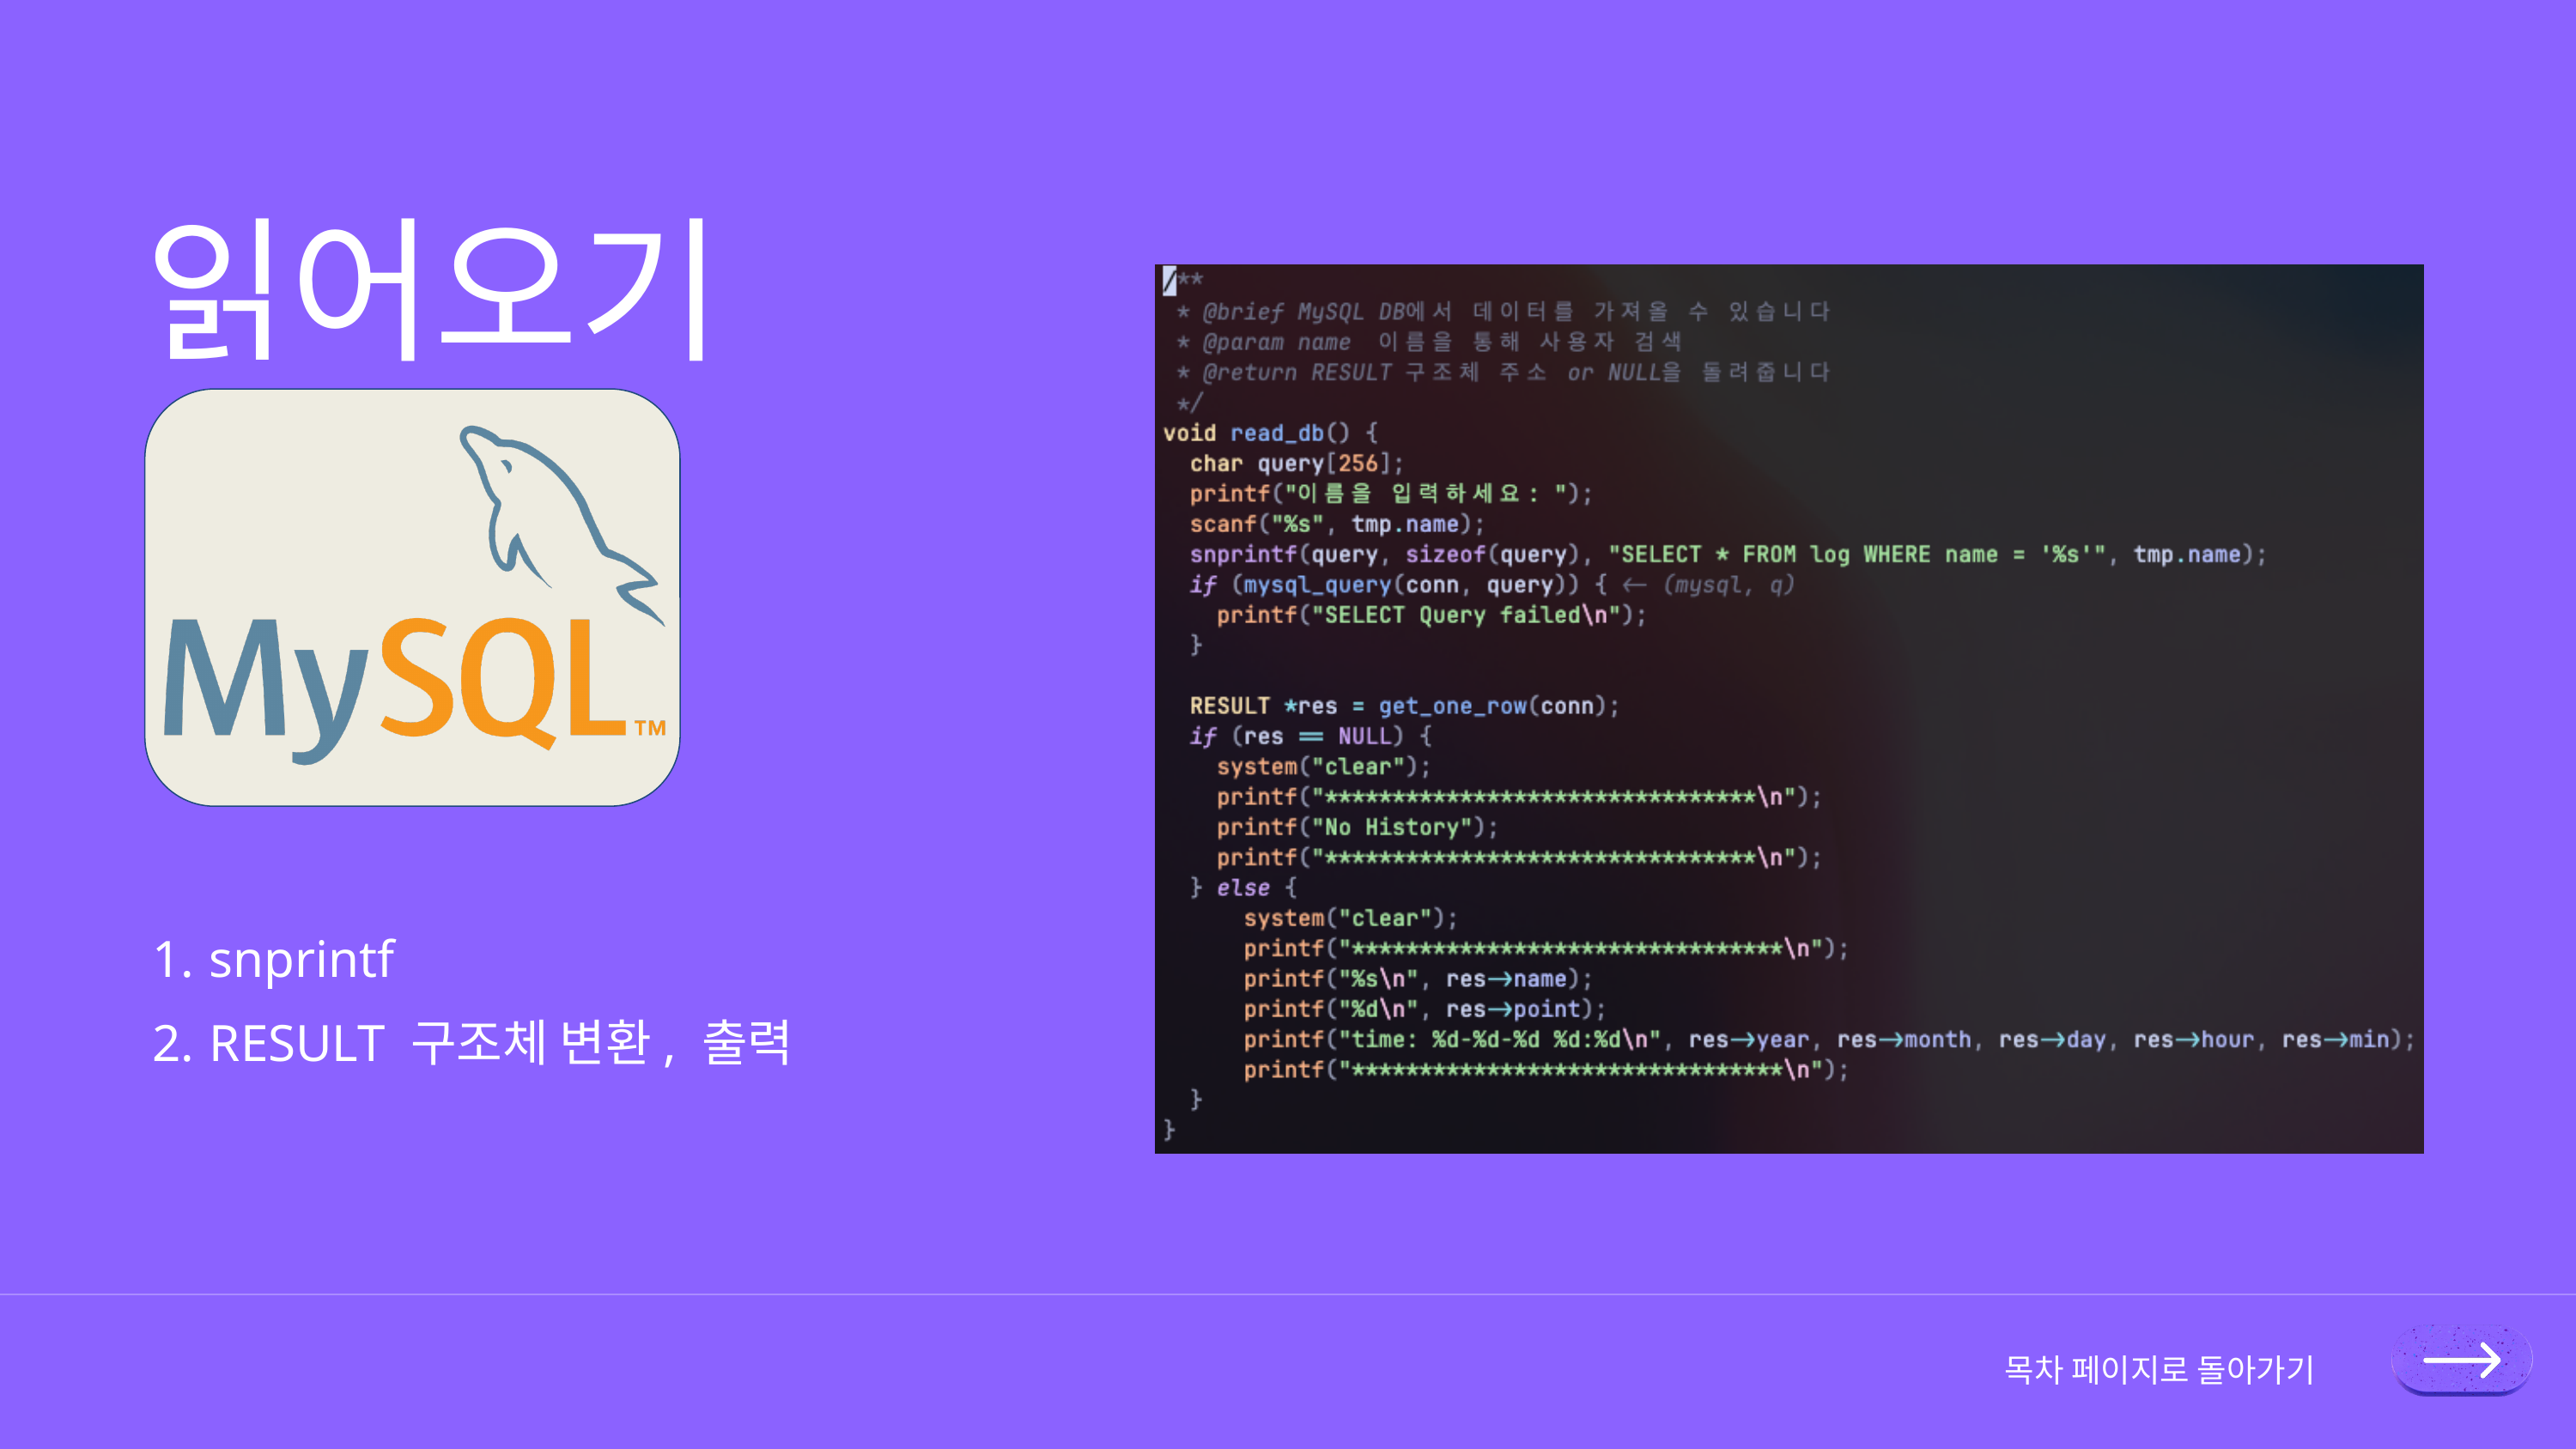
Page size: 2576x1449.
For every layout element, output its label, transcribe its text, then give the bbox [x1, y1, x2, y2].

picture [66, 226, 780, 939]
picture [1155, 264, 2424, 1154]
text_box 목차 페이지로 돌아가기 [1878, 1335, 2316, 1390]
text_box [144, 134, 1880, 1050]
text_box [2423, 1342, 2501, 1379]
text_box [2391, 1325, 2534, 1397]
